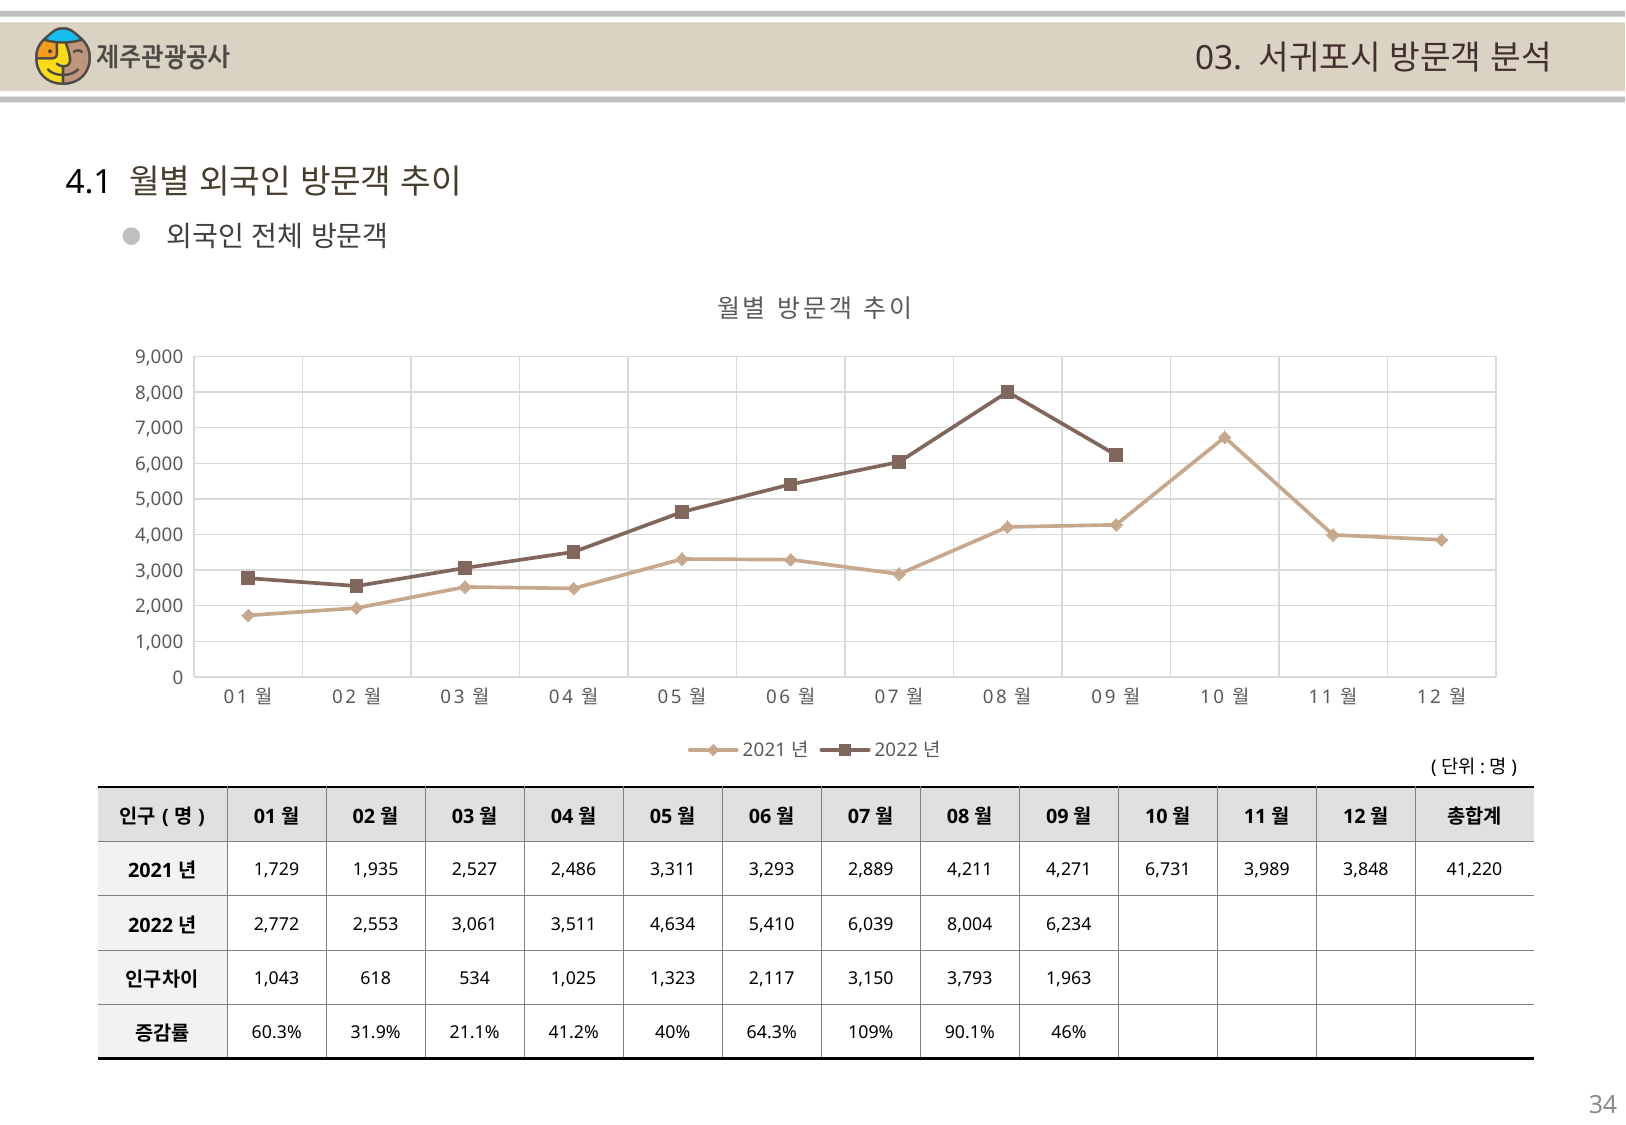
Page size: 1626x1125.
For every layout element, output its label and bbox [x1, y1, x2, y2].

table_header [822, 788, 920, 841]
table_cell [228, 951, 326, 1004]
text_box [50, 152, 1144, 208]
table_cell [624, 1005, 722, 1057]
table_cell [1020, 896, 1118, 950]
table_cell [426, 1005, 524, 1057]
table_cell [723, 1005, 821, 1057]
table_cell [1317, 842, 1415, 895]
table_cell [1218, 842, 1316, 895]
table_header [1119, 788, 1217, 841]
table_header [624, 788, 722, 841]
table_cell [327, 1005, 425, 1057]
table_header [1218, 788, 1316, 841]
table_cell [624, 842, 722, 895]
table_cell [426, 842, 524, 895]
table_header [1317, 788, 1415, 841]
table_cell [1020, 951, 1118, 1004]
table_cell [1317, 896, 1415, 950]
table_cell [98, 1005, 227, 1057]
table_header [98, 788, 227, 841]
table_cell [1119, 896, 1217, 950]
table_header [426, 788, 524, 841]
table_cell [98, 951, 227, 1004]
table_cell [1218, 1005, 1316, 1057]
text_box [1416, 747, 1532, 786]
table_cell [327, 951, 425, 1004]
table_cell [426, 896, 524, 950]
table_cell [624, 951, 722, 1004]
table_cell [1020, 842, 1118, 895]
table_header [525, 788, 623, 841]
text_box [1042, 28, 1595, 84]
table_cell [426, 951, 524, 1004]
table_header [327, 788, 425, 841]
table_cell [525, 951, 623, 1004]
table_cell [723, 951, 821, 1004]
table_cell [1218, 951, 1316, 1004]
table_header [228, 788, 326, 841]
table_cell [921, 1005, 1019, 1057]
table_cell [822, 896, 920, 950]
table_cell [1416, 1005, 1534, 1057]
slide_number [1251, 1063, 1618, 1123]
table_cell [1416, 896, 1534, 950]
table_cell [1119, 842, 1217, 895]
table_header [1020, 788, 1118, 841]
table_cell [98, 842, 227, 895]
table_cell [921, 842, 1019, 895]
table_cell [1119, 951, 1217, 1004]
table_cell [98, 896, 227, 950]
table_cell [723, 896, 821, 950]
picture [31, 26, 232, 87]
table_cell [822, 1005, 920, 1057]
chart [106, 262, 1525, 769]
table_cell [822, 951, 920, 1004]
table_header [723, 788, 821, 841]
table_cell [228, 896, 326, 950]
table_header [1416, 788, 1534, 841]
table_cell [1218, 896, 1316, 950]
table_cell [327, 896, 425, 950]
table_cell [624, 896, 722, 950]
table_cell [723, 842, 821, 895]
table_cell [525, 1005, 623, 1057]
table_cell [525, 896, 623, 950]
table_cell [1020, 1005, 1118, 1057]
table_cell [525, 842, 623, 895]
table_cell [1317, 1005, 1415, 1057]
table_cell [822, 842, 920, 895]
table_cell [228, 1005, 326, 1057]
text_box [121, 226, 141, 246]
table_header [921, 788, 1019, 841]
table_cell [327, 842, 425, 895]
table_cell [1416, 842, 1534, 895]
table_cell [228, 842, 326, 895]
table_cell [921, 951, 1019, 1004]
table_cell [1317, 951, 1415, 1004]
text_box [151, 210, 404, 260]
table_cell [921, 896, 1019, 950]
table_cell [1119, 1005, 1217, 1057]
table_cell [1416, 951, 1534, 1004]
